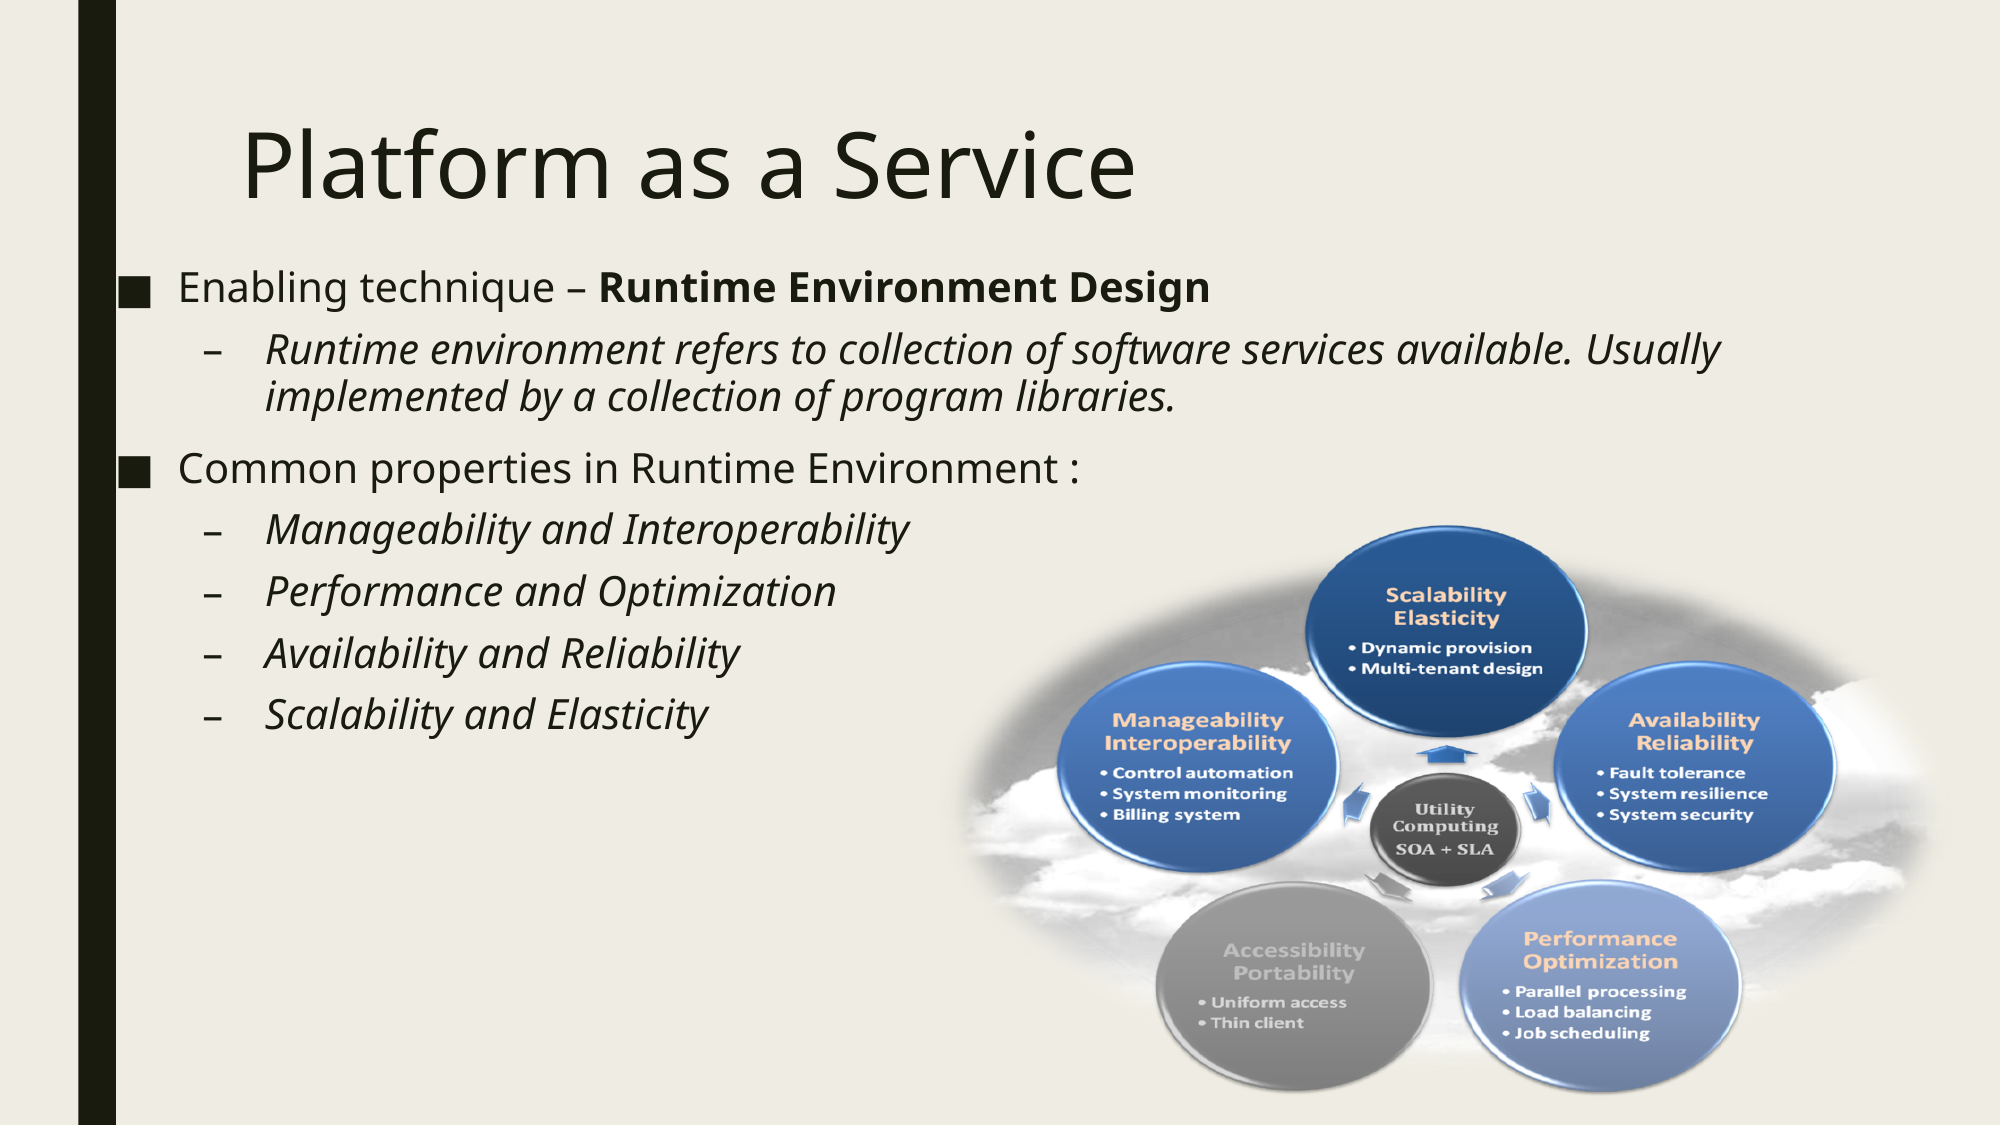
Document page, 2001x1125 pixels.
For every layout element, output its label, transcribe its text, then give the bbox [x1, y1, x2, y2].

list Enabling technique – Runtime Environment Design Runtime environment refers to collection of software services available. Usually implemented by a collection of program libraries. Common properties in Runtime Environment : Manageability and Interoperability Performance and Optimization Availability and Reliability Scalability and Elasticity [99, 257, 1900, 1000]
picture [933, 521, 1961, 1100]
title Platform as a Service [225, 112, 1800, 257]
